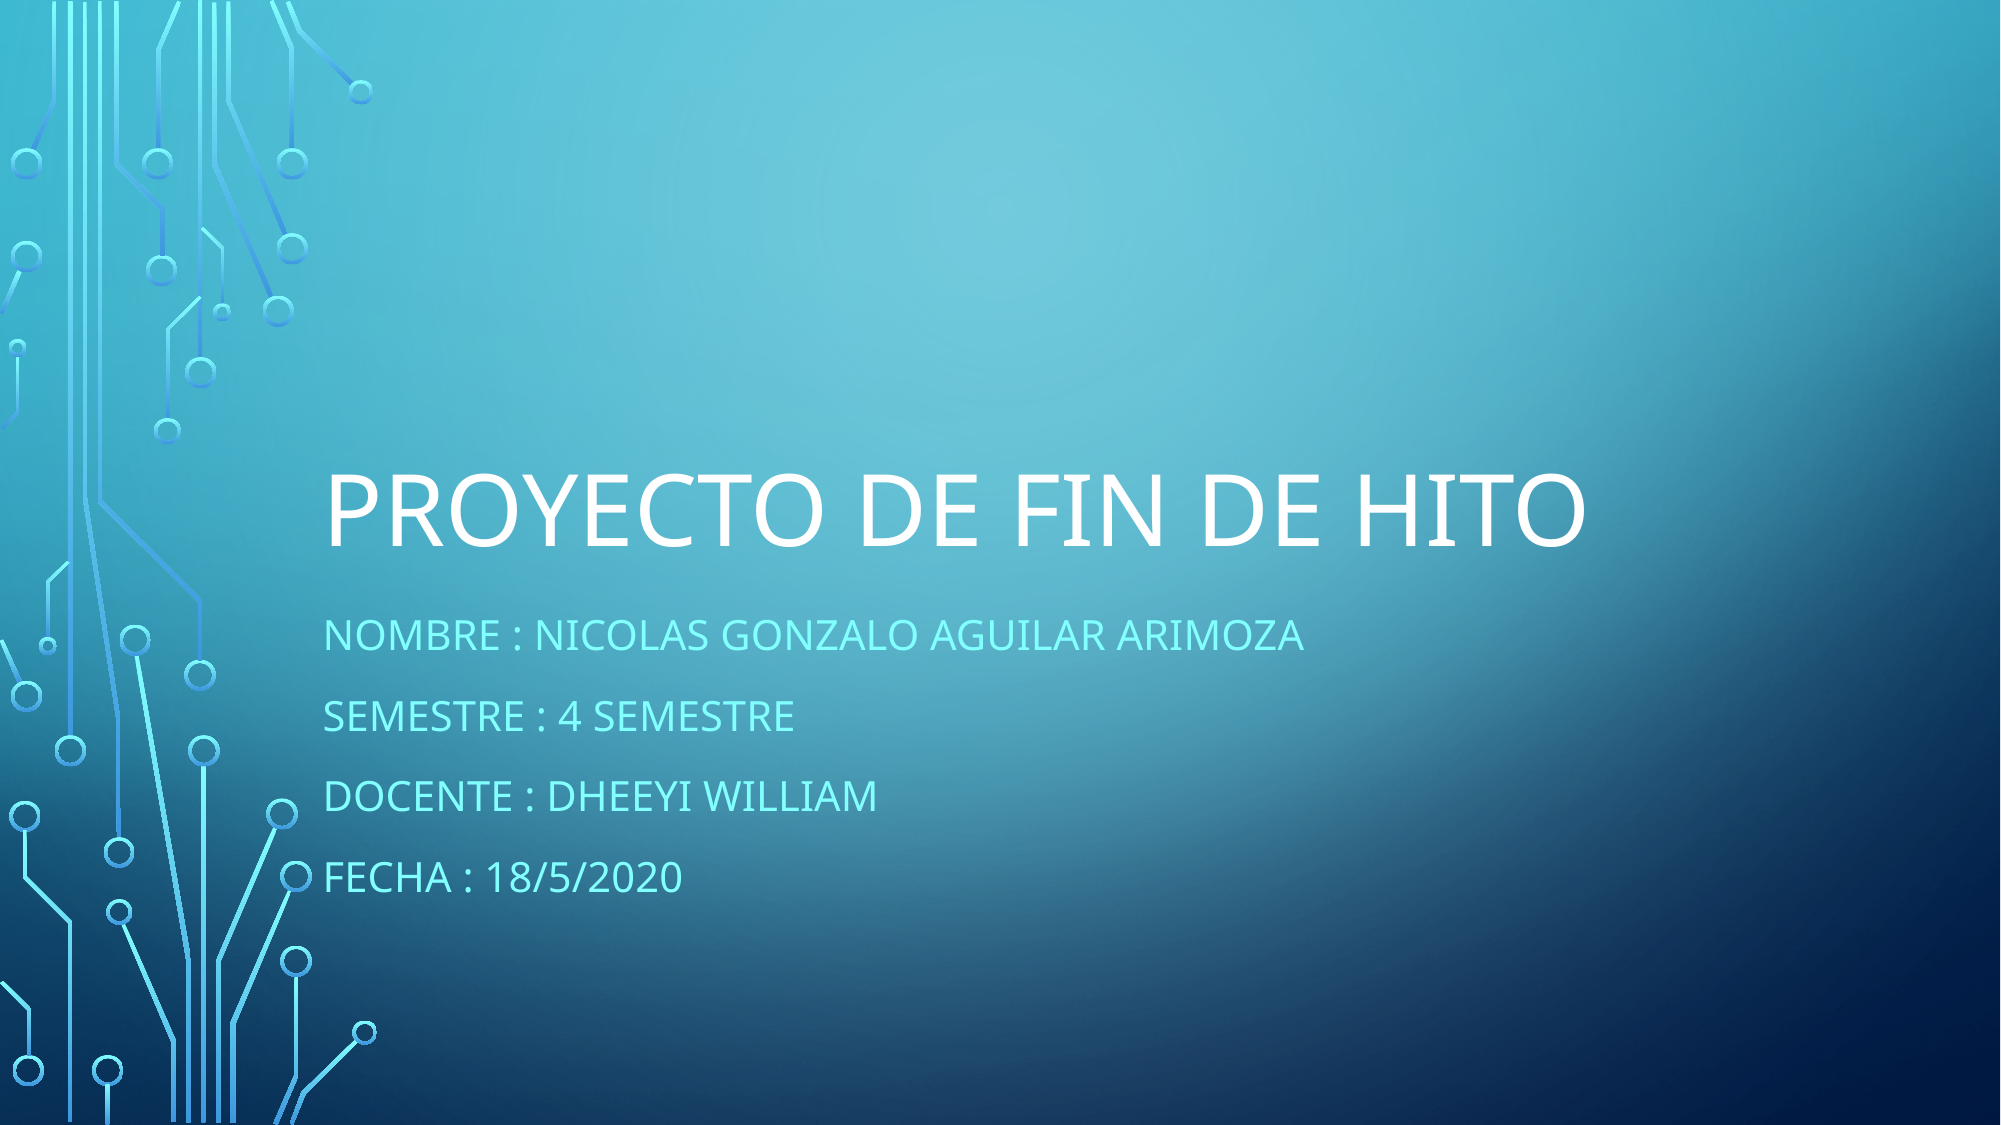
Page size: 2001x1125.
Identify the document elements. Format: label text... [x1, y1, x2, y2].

title Proyecto de fin de hito [307, 184, 1750, 576]
subtitle Nombre : Nicolas Gonzalo Aguilar arimoza Semestre : 4 semestre Docente : Dheeyi william Fecha : 18/5/2020 [307, 590, 1750, 941]
